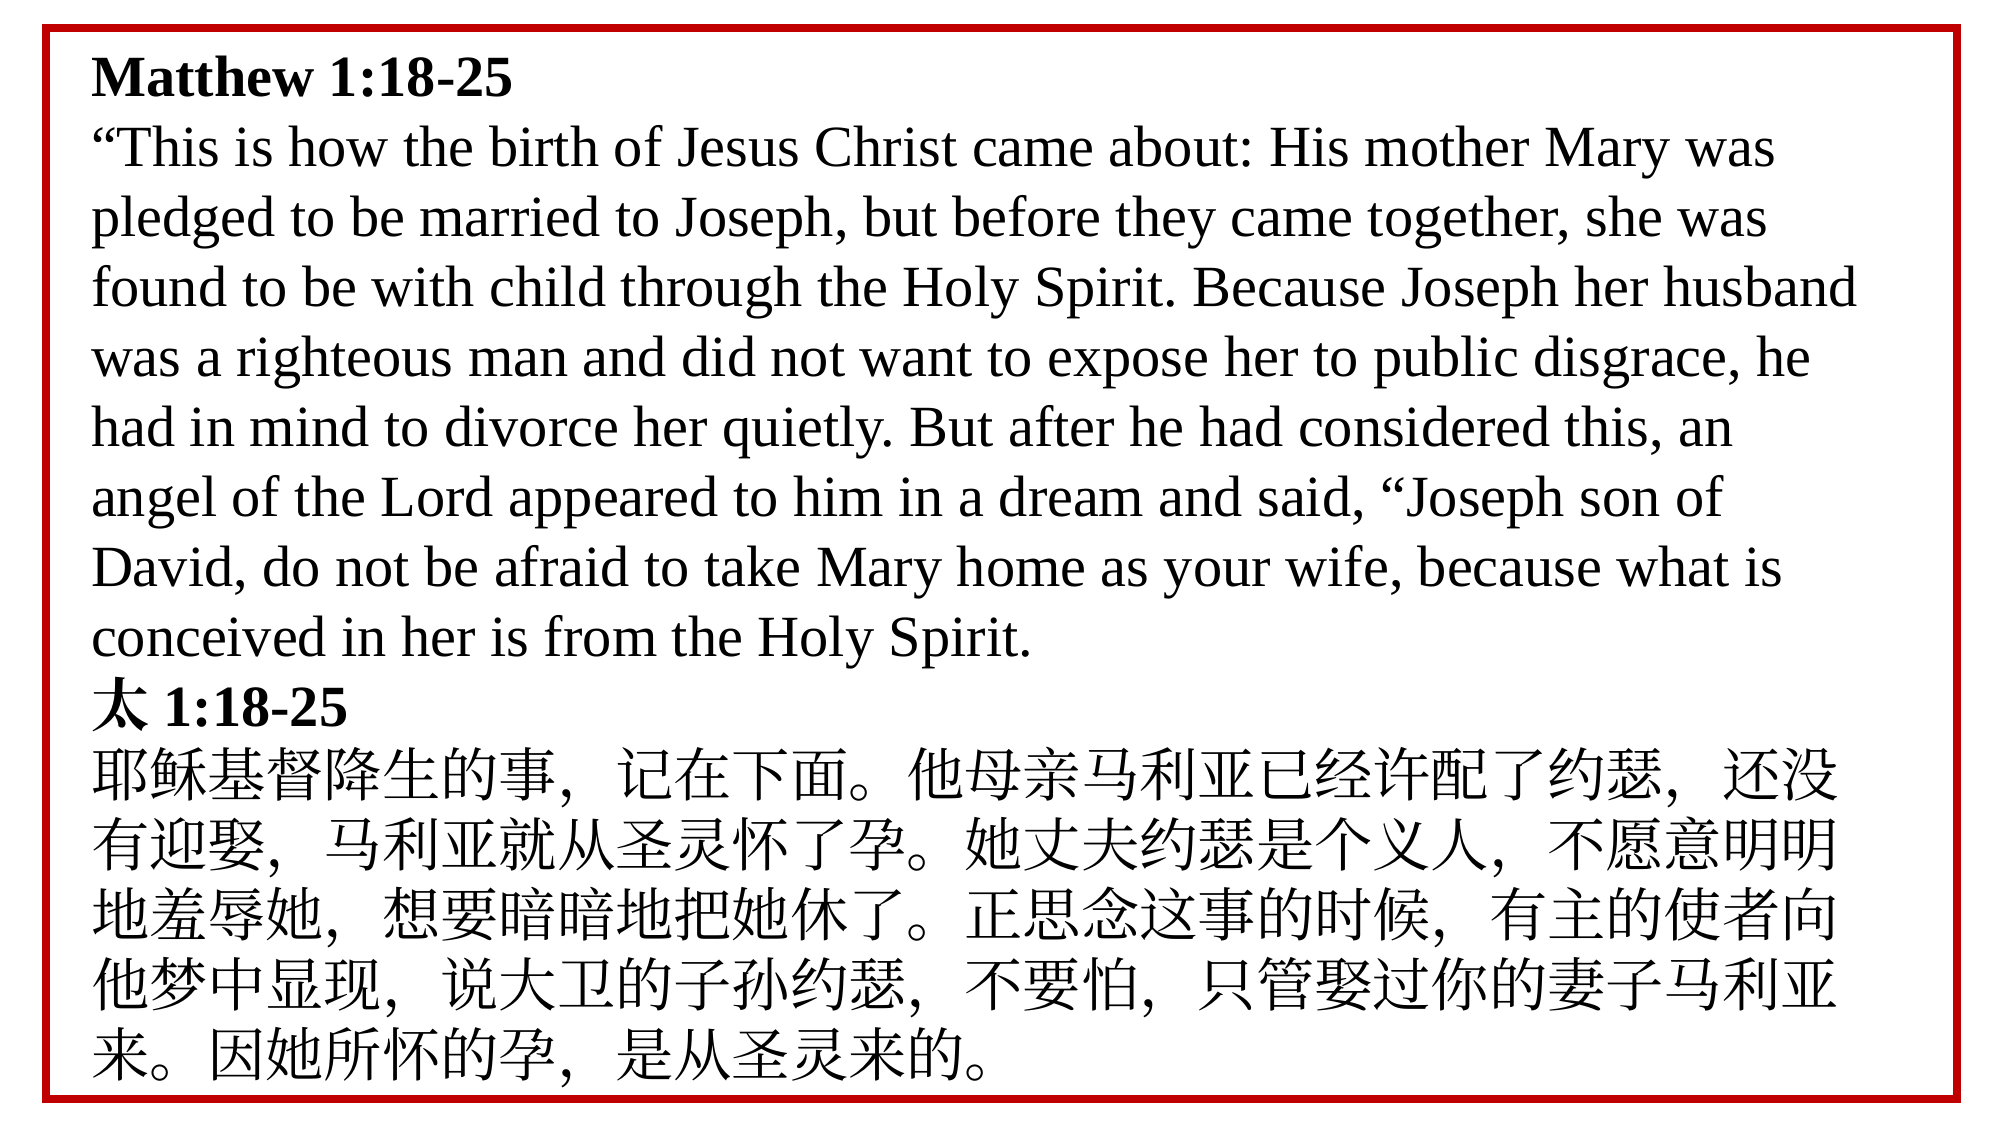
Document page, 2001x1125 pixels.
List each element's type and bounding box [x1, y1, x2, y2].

text_box [45, 27, 1958, 1100]
